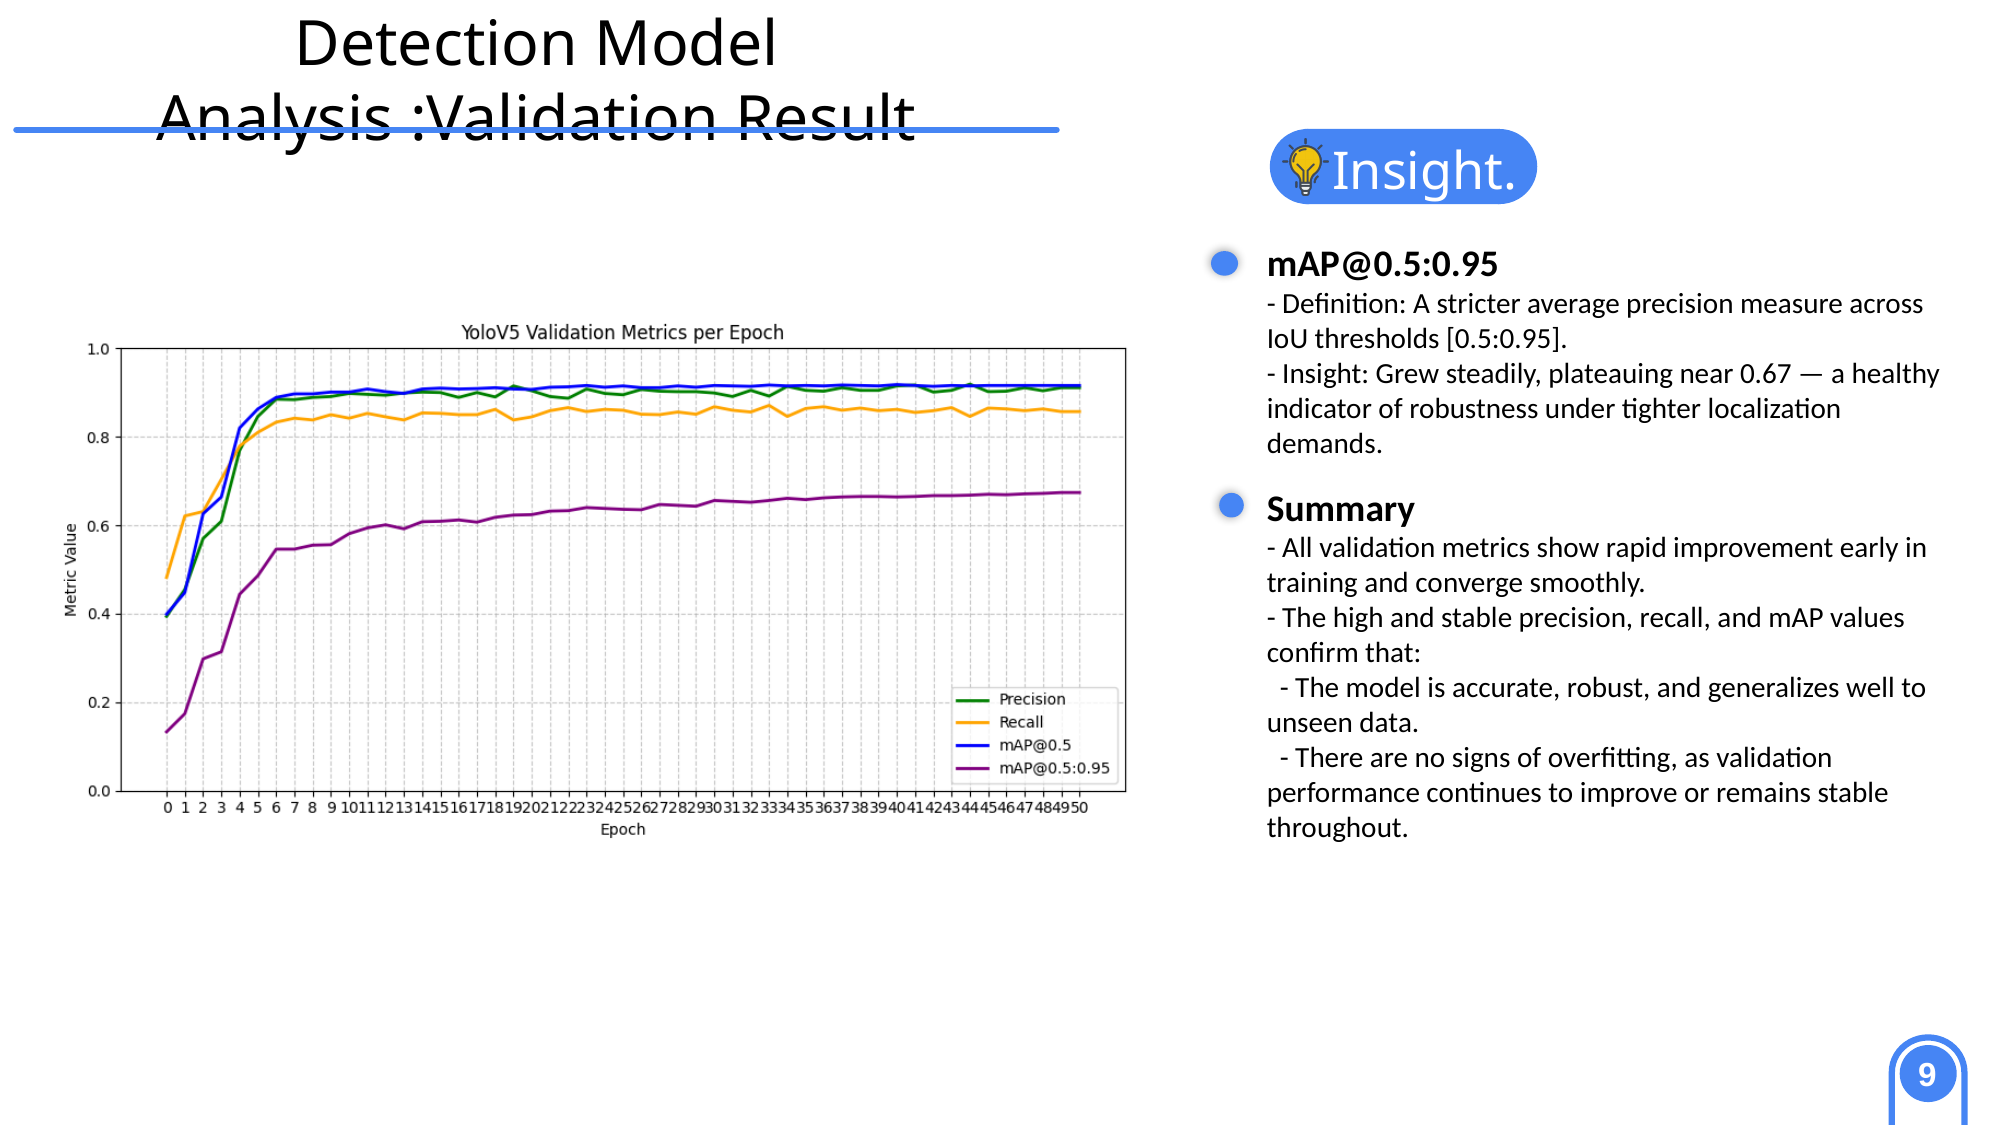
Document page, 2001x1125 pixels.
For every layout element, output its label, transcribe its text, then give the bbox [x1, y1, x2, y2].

text_box mAP@0.5:0.95 - Definition: A stricter average precision measure across IoU thresholds [0.5:0.95]. - Insight: Grew steadily, plateauing near 0.67 — a healthy indicator of robustness under tighter localization demands. [1251, 237, 1979, 476]
text_box Summary - All validation metrics show rapid improvement early in training and converge smoothly. - The high and stable precision, recall, and mAP values confirm that: - The model is accurate, robust, and generalizes well to unseen data. - There are no signs of overfitting, as validation performance continues to improve or remains stable throughout. [1251, 476, 1979, 885]
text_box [1891, 1037, 1969, 1125]
picture [54, 313, 1135, 849]
text_box Detection Model Analysis :Validation Result [0, 46, 1074, 110]
text_box [1209, 250, 1240, 277]
text_box [1218, 491, 1245, 519]
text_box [1269, 128, 1538, 205]
